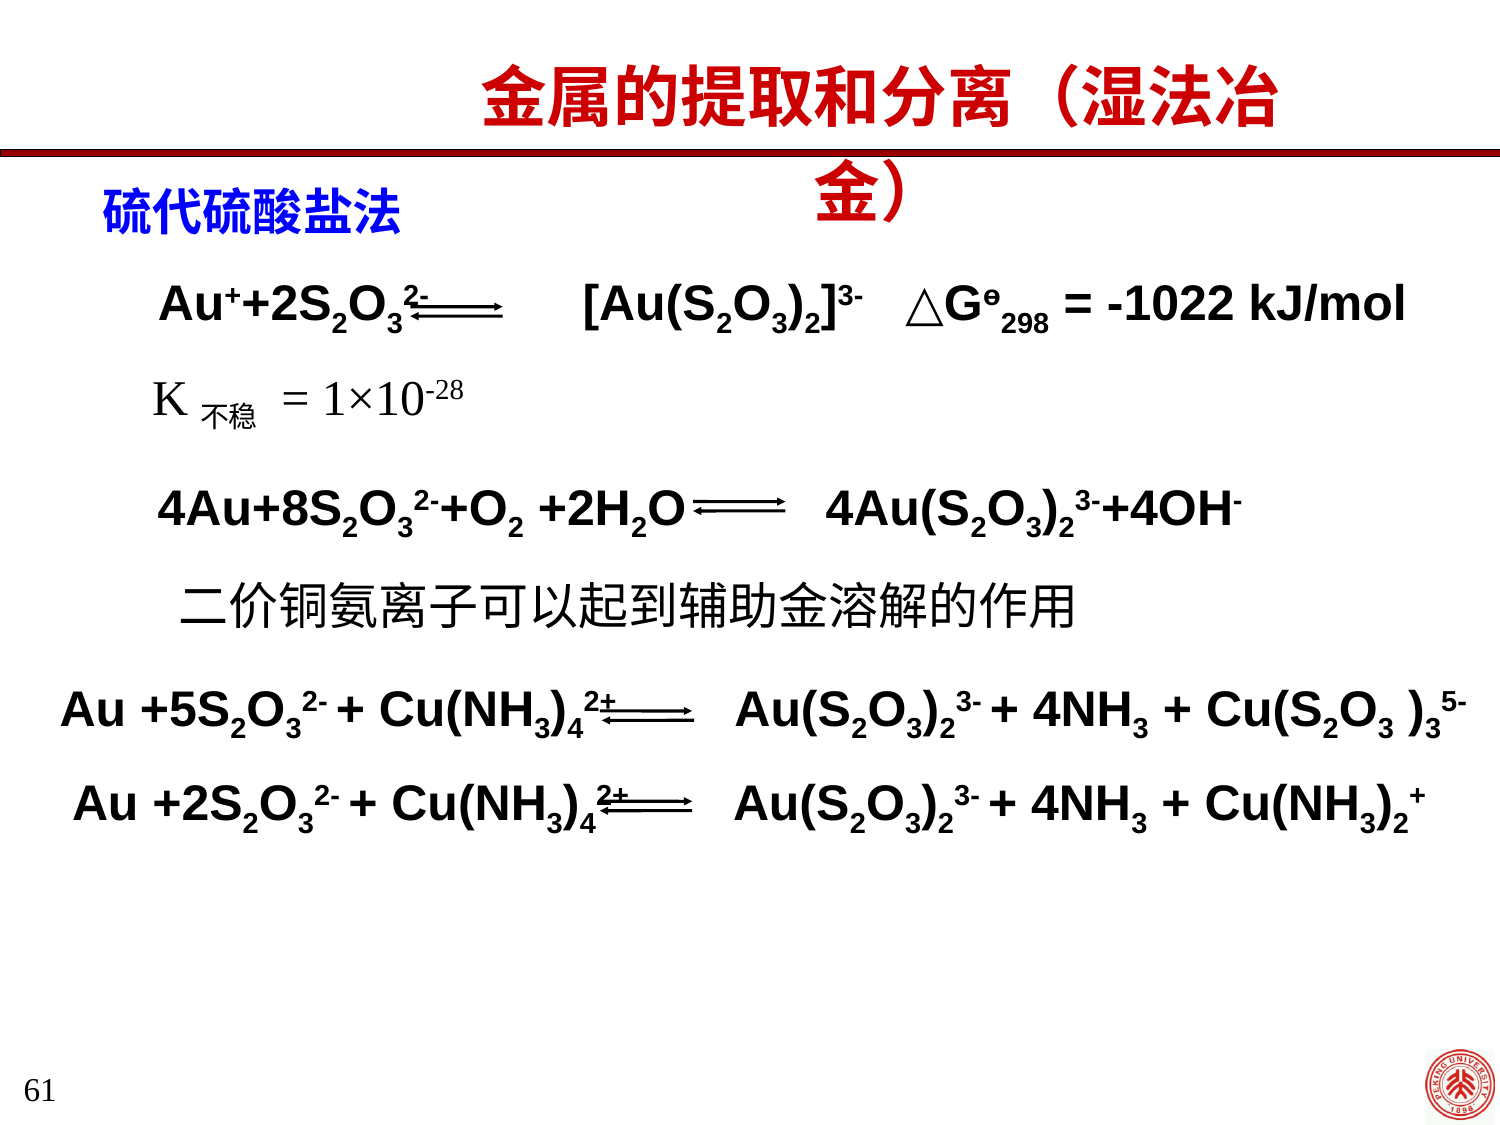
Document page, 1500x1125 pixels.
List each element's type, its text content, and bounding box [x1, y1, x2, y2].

text_box 金属的提取和分离（湿法冶金） [422, 30, 1339, 149]
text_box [111, 467, 1275, 544]
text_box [8, 668, 1500, 745]
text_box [15, 763, 1483, 840]
text_box 二价铜氨离子可以起到辅助金溶解的作用 [163, 566, 1094, 642]
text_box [117, 266, 1463, 343]
text_box K不稳 = 1×10-28 [137, 357, 492, 441]
text_box [0, 149, 1500, 157]
picture [1425, 1049, 1495, 1125]
text_box 金属的提取和分离（湿法冶金） [422, 157, 1339, 238]
text_box 硫代硫酸盐法 [87, 172, 430, 248]
